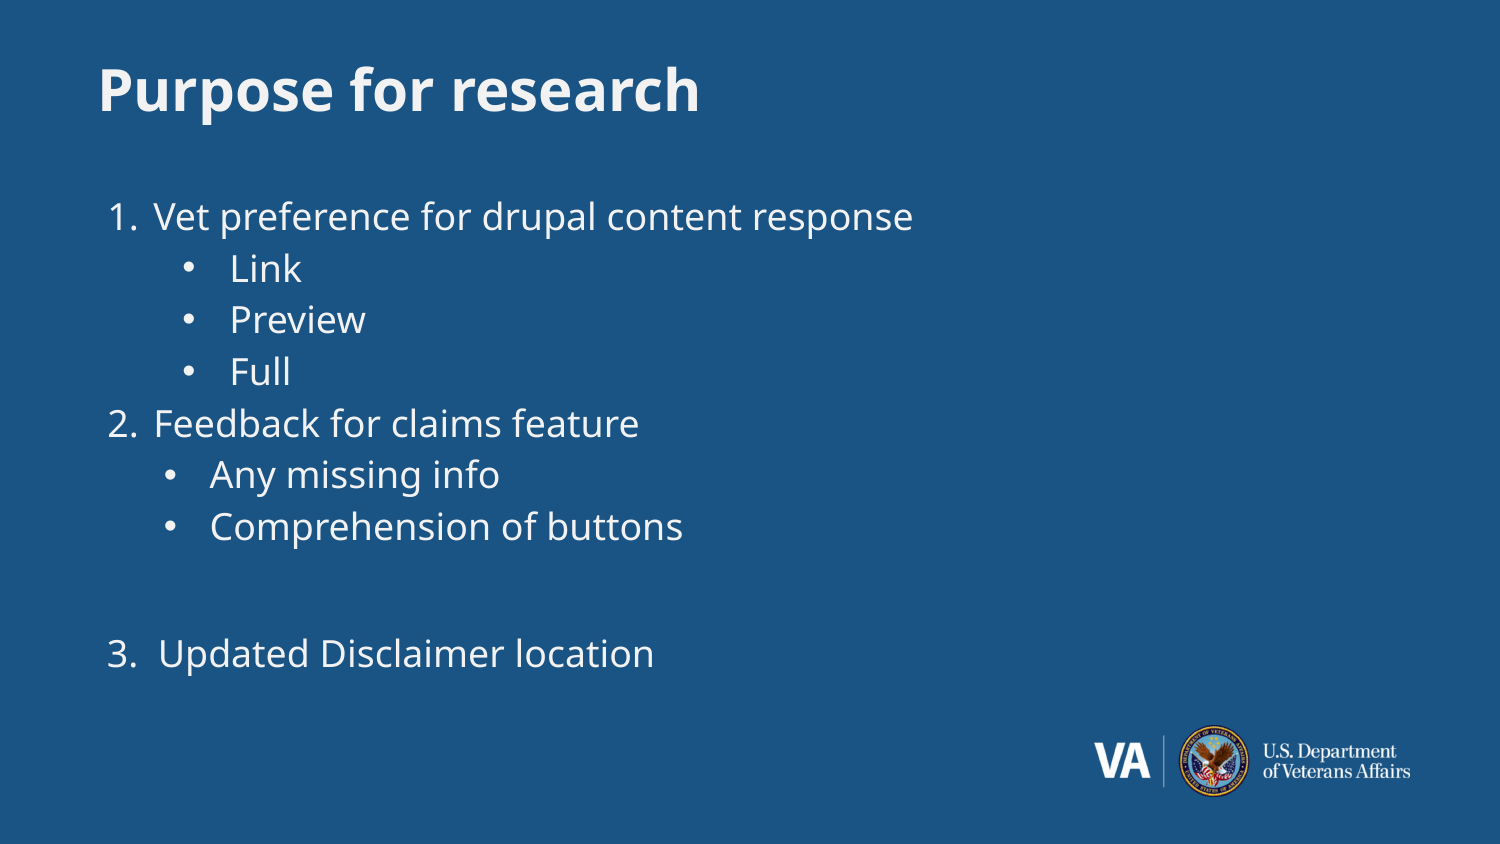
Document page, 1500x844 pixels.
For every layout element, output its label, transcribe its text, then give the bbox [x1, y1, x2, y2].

picture [1094, 725, 1410, 797]
title Purpose for research [91, 47, 1329, 151]
list Vet preference for drupal content response Link Preview Full Feedback for claims feature Any missing info Comprehension of buttons 3. Updated Disclaimer location [91, 180, 1437, 664]
